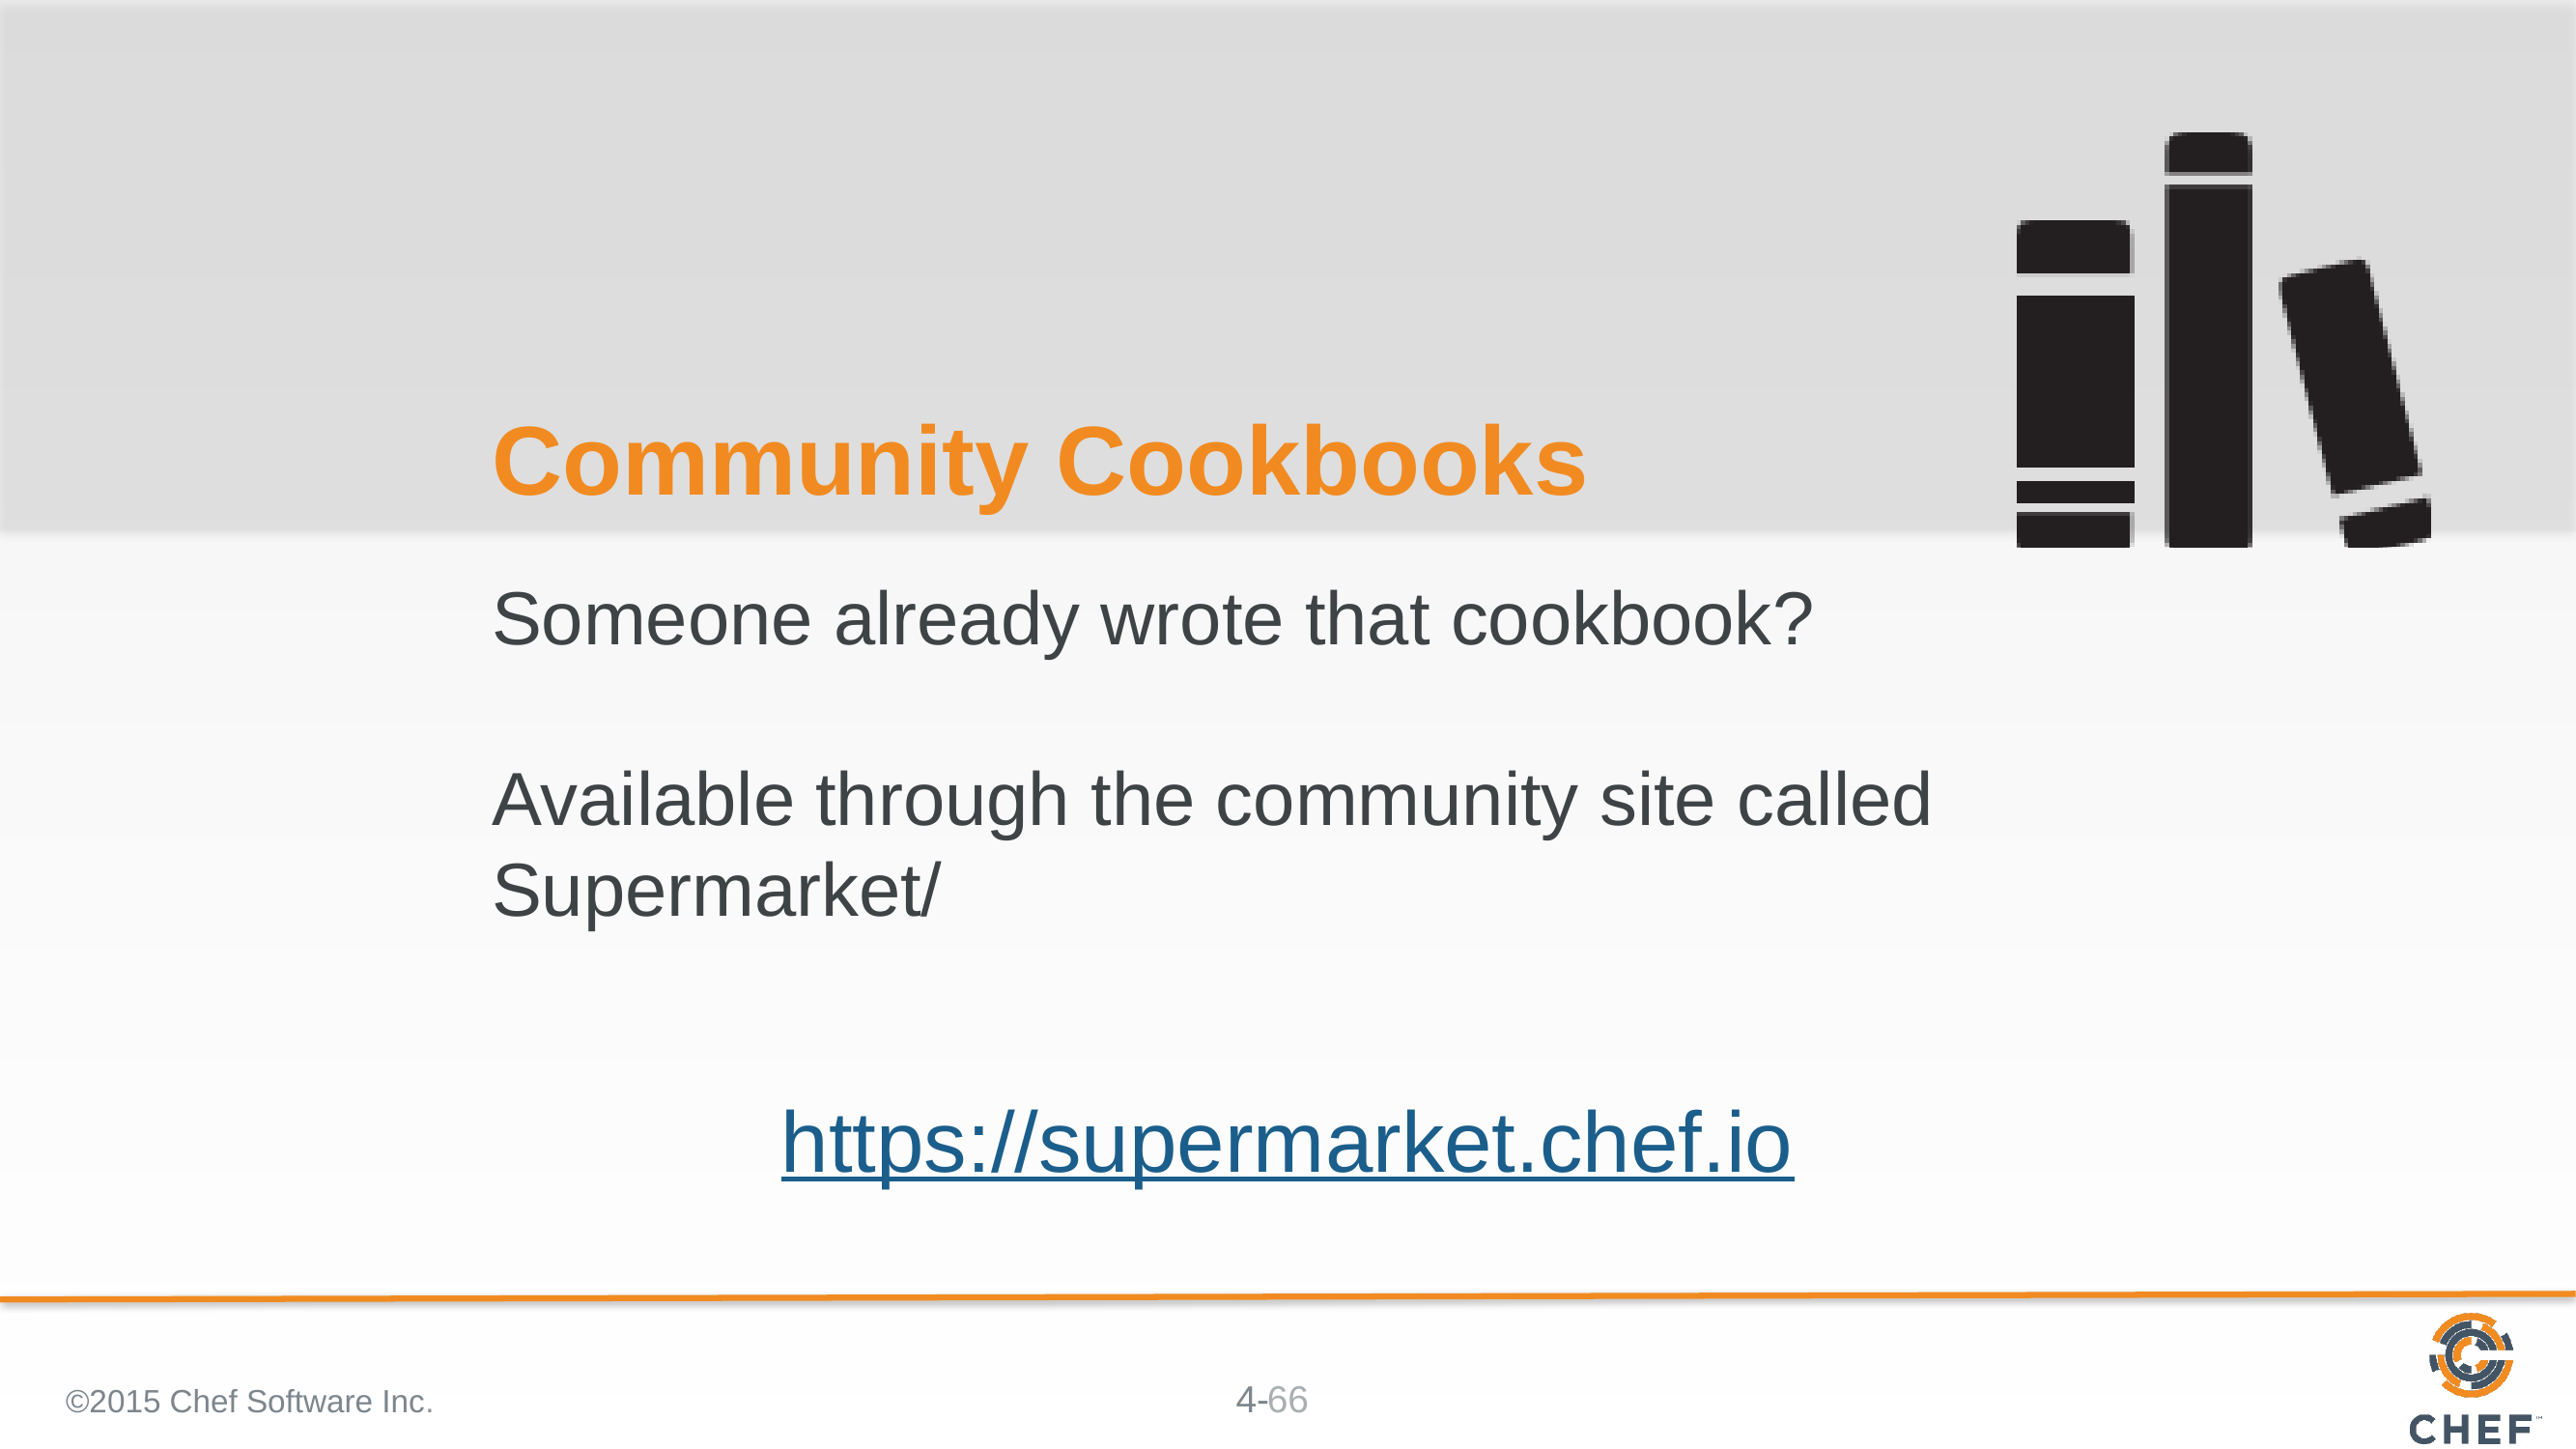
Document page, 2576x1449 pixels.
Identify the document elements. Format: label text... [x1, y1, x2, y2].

list https://supermarket.chef.io [580, 1086, 1995, 1210]
subtitle Someone already wrote that cookbook? Available through the community site called Supermarket/ [477, 555, 2217, 1087]
title Community Cookbooks [477, 395, 2217, 531]
slide_number 66 [998, 1359, 1578, 1437]
footer ©2015 Chef Software Inc. [51, 1359, 952, 1440]
picture [2399, 1297, 2550, 1449]
